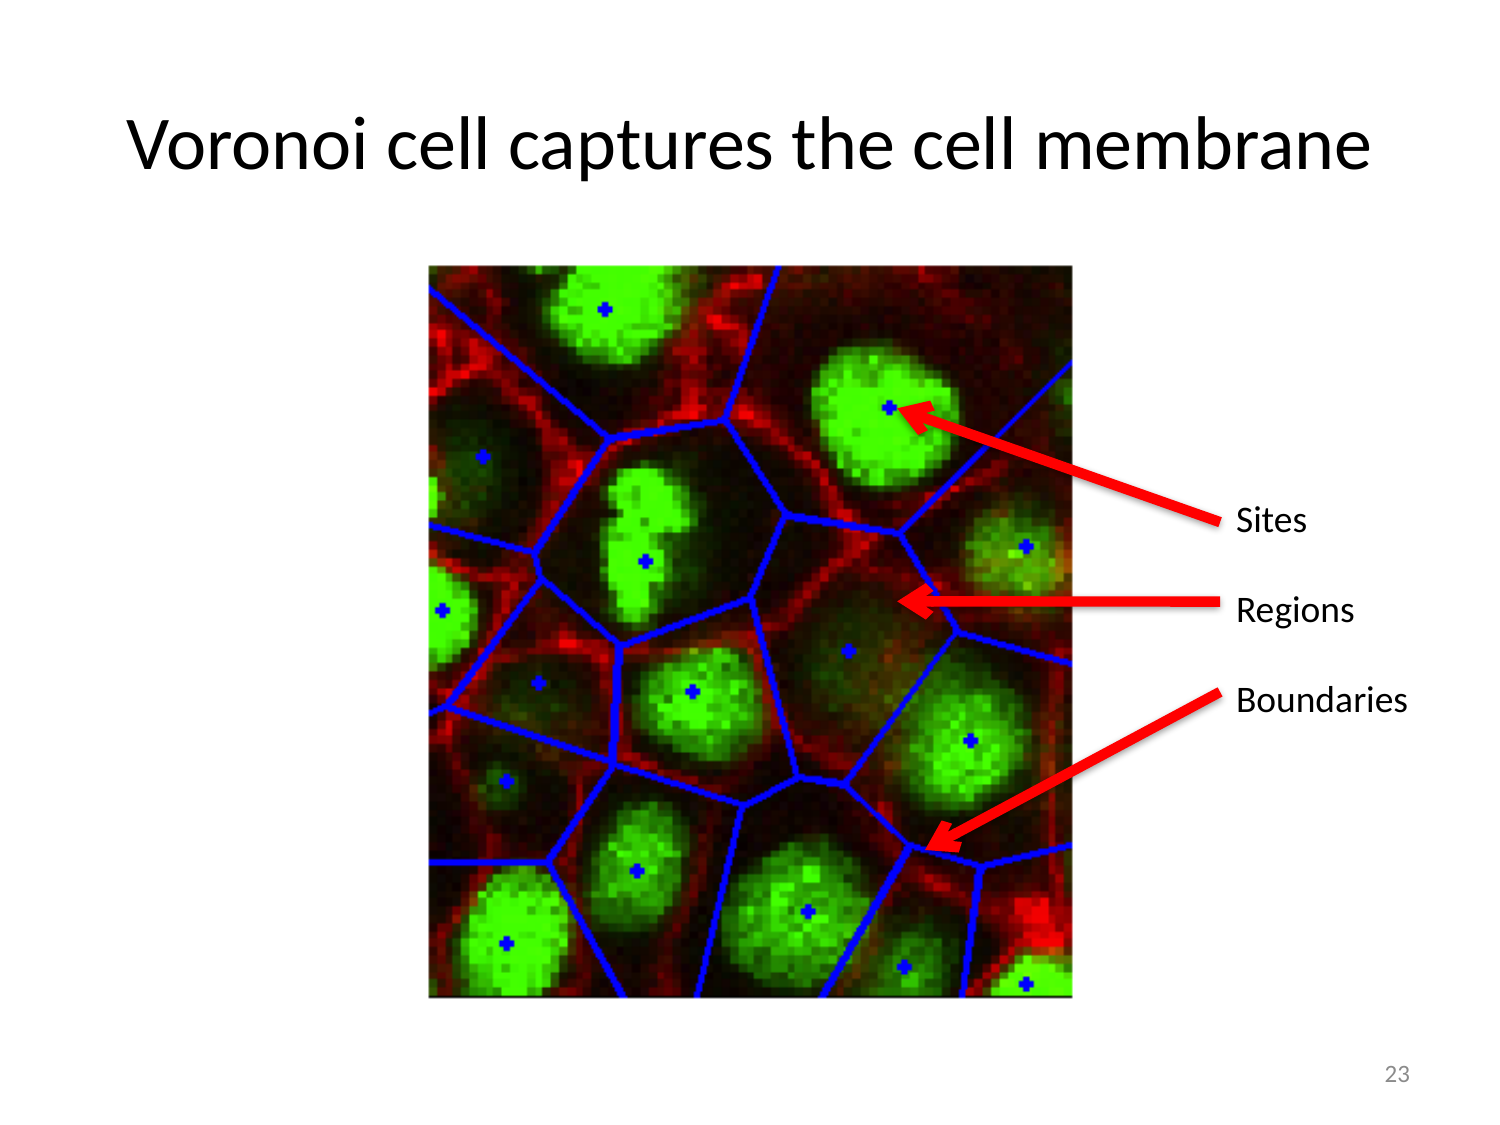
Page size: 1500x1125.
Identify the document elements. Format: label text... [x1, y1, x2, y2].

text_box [896, 408, 1221, 523]
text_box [924, 691, 1221, 851]
slide_number 23 [1074, 1042, 1425, 1103]
title Voronoi cell captures the cell membrane [75, 45, 1425, 233]
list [74, 262, 1426, 1006]
